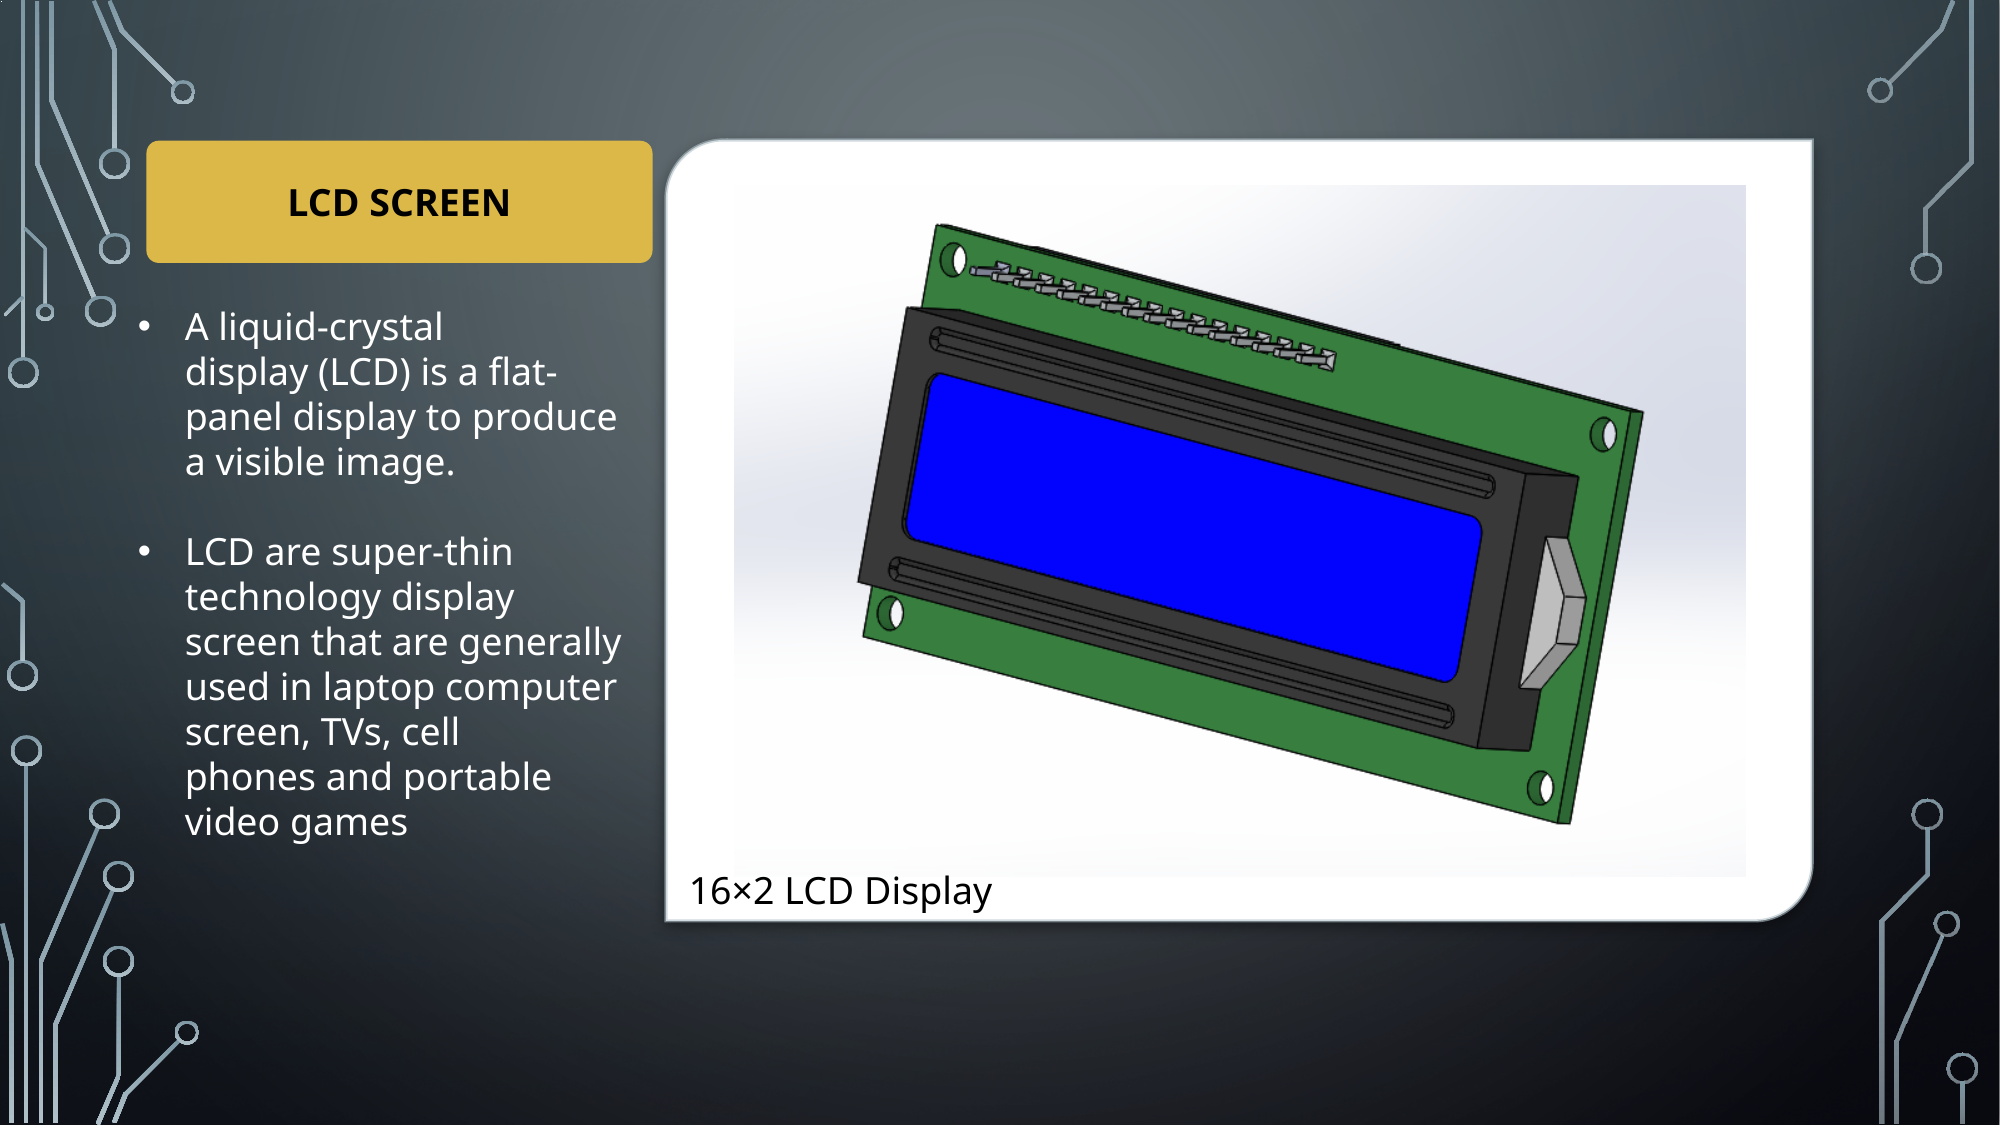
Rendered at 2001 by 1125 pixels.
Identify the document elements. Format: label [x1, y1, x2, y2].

text_box [0, 0, 201, 1125]
picture [201, 0, 2000, 1125]
text_box [1866, 0, 1978, 1124]
list [734, 184, 1746, 877]
